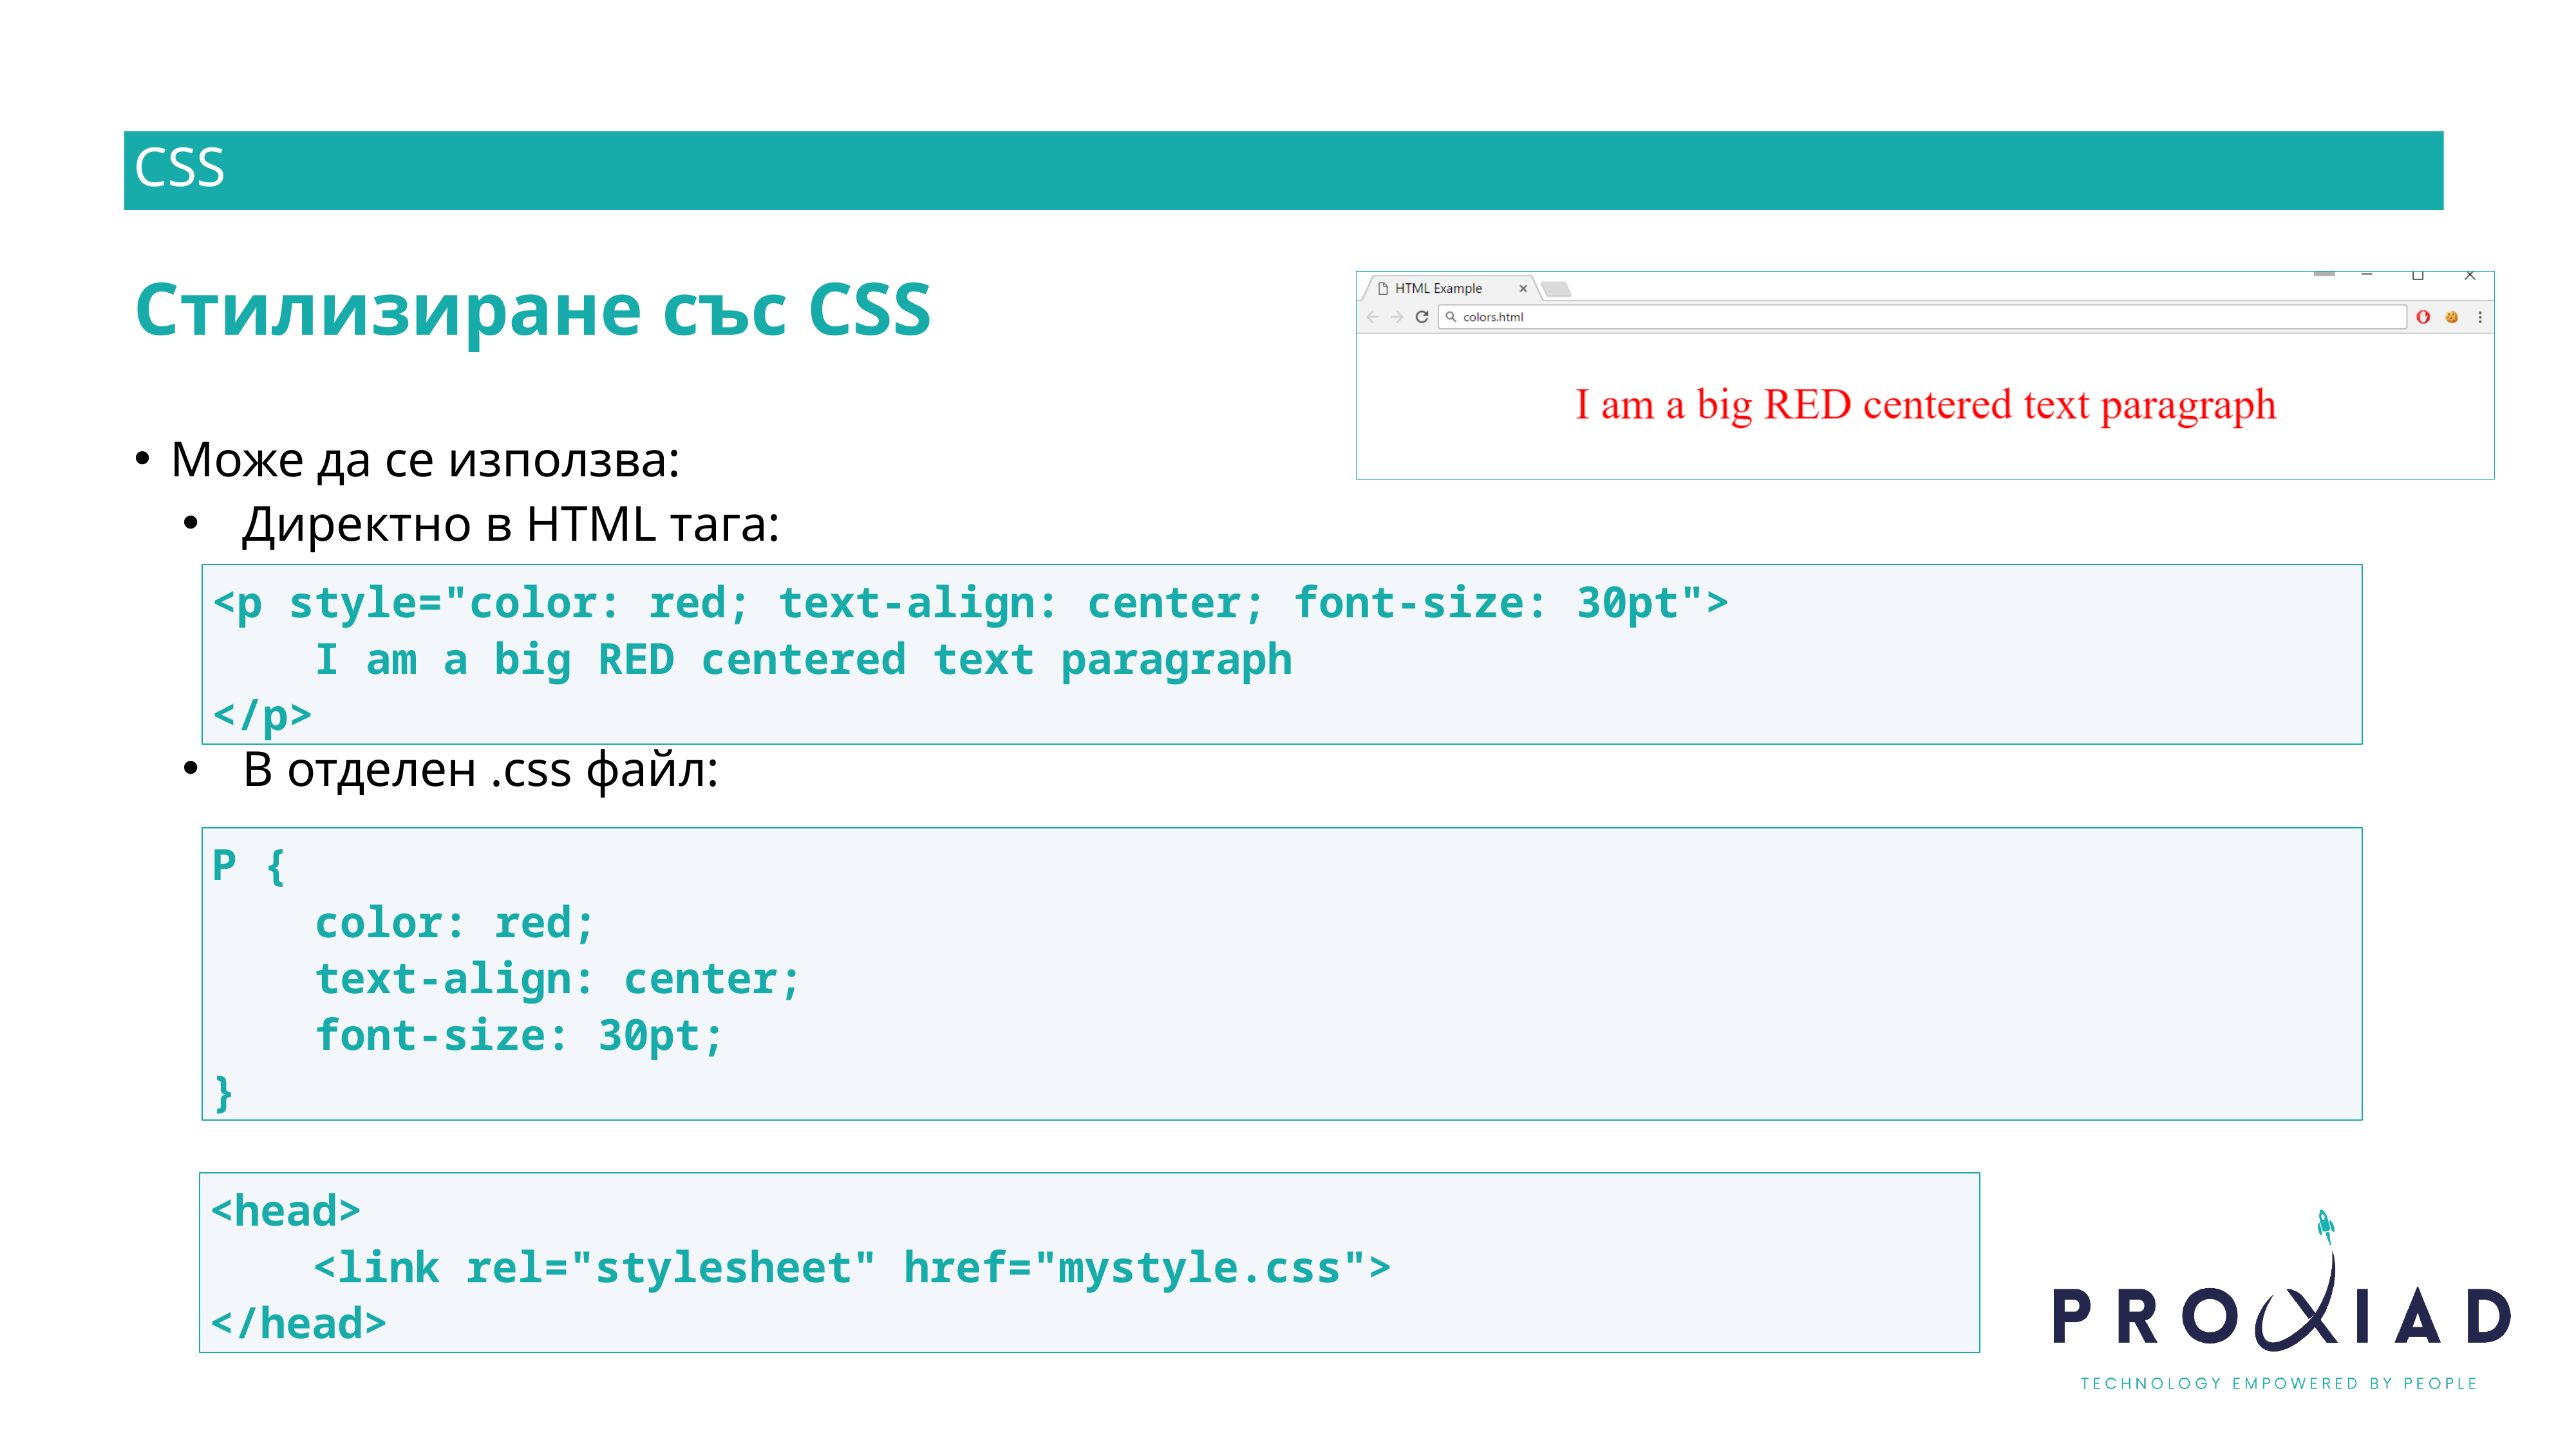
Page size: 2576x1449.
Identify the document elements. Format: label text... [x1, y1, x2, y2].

text_box Стилизиране със CSS [124, 268, 2440, 359]
text_box <p style="color: red; text-align: center; font-size: 30pt"> I am a big RED centered text paragraph </p> [202, 565, 2362, 744]
text_box CSS [124, 131, 2444, 207]
text_box Може да се използва: Директно в HTML тага: В отделен .css файл: [124, 423, 2440, 998]
text_box [1356, 271, 2495, 480]
text_box <head> <link rel="stylesheet" href="mystyle.css"> </head> [199, 1173, 1980, 1352]
text_box P { color: red; text-align: center; font-size: 30pt; } [202, 827, 2362, 1121]
picture [1988, 1149, 2576, 1449]
